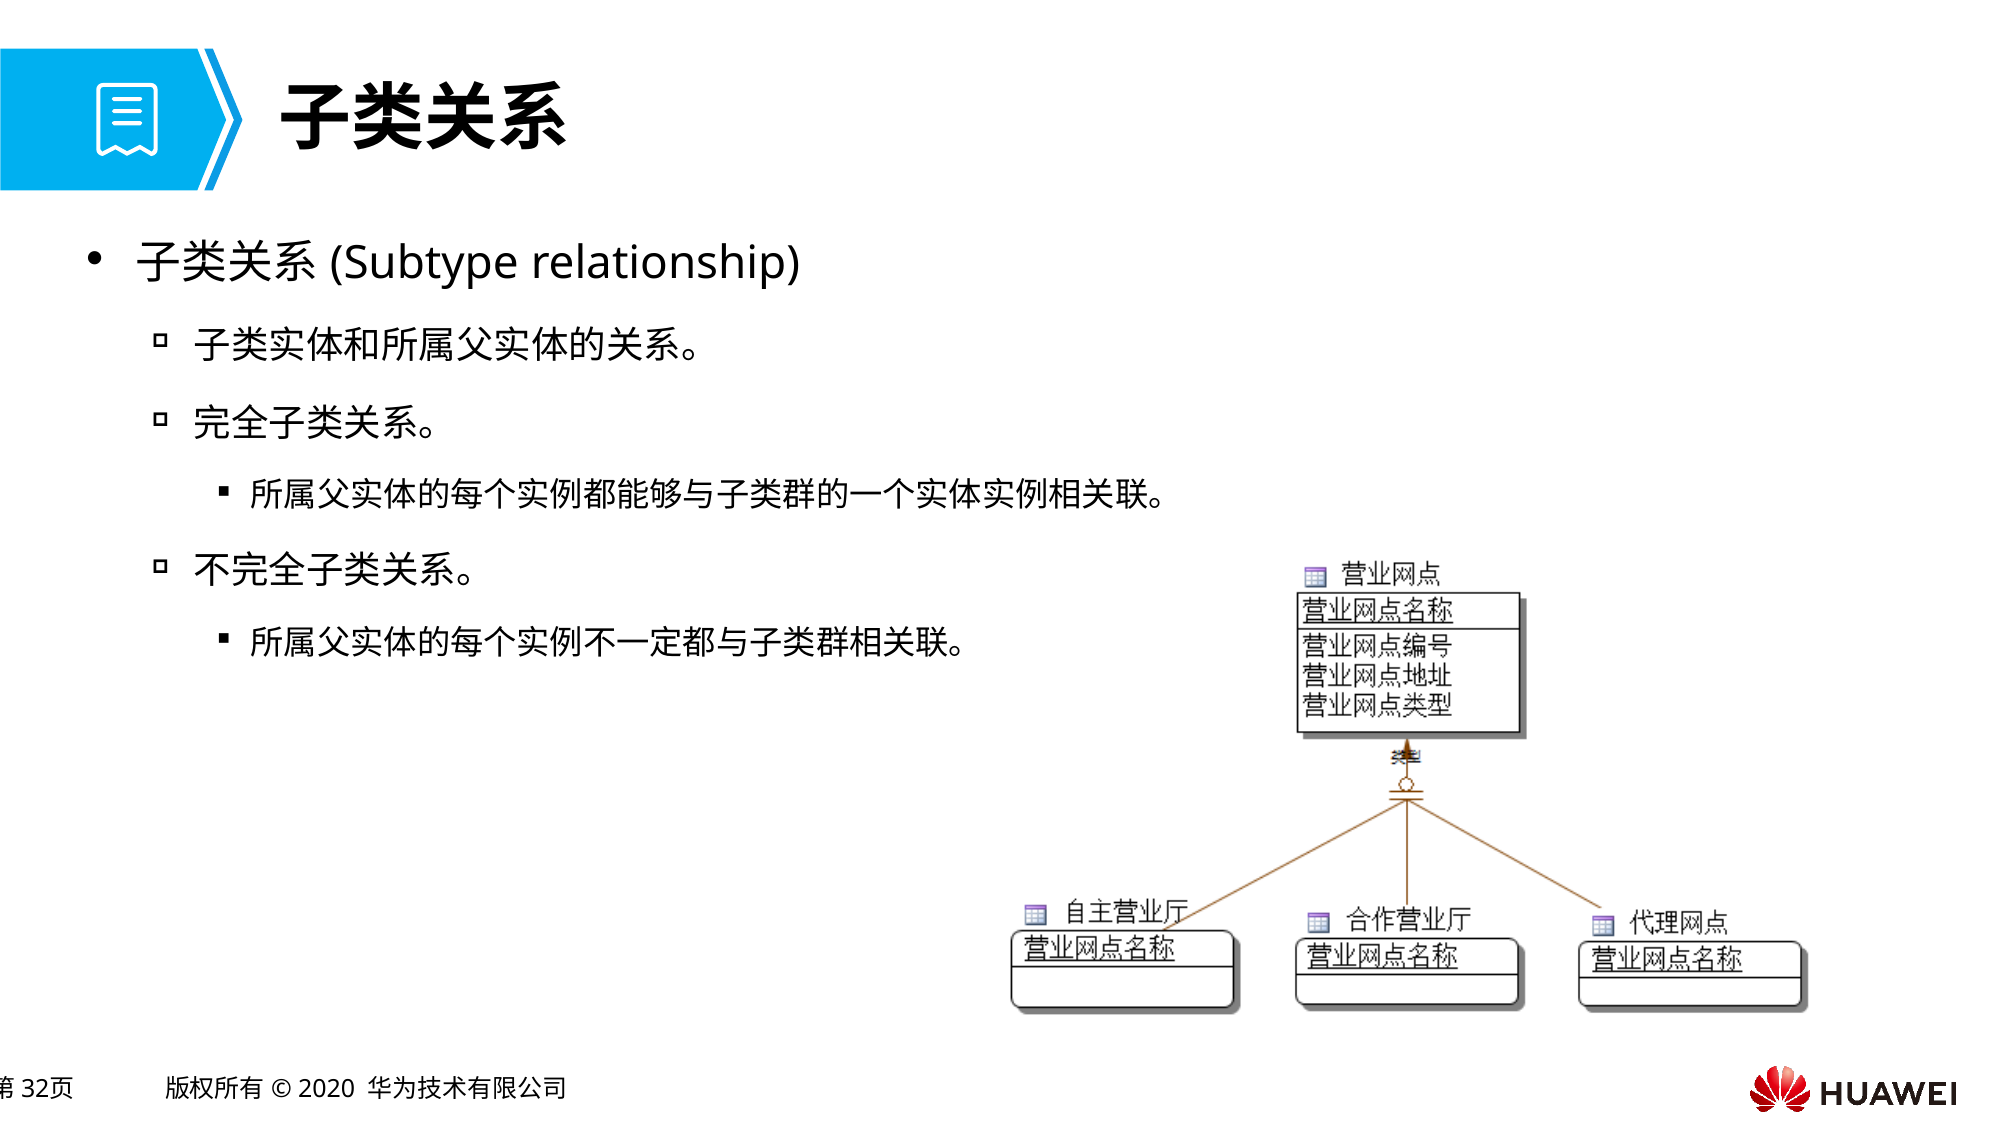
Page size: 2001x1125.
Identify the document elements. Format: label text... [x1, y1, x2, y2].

list 子类关系(Subtype relationship) 子类实体和所属父实体的关系。 完全子类关系。 所属父实体的每个实例都能够与子类群的一个实体实例相关联。 不完全子类关系。 所属父实体的每个实例不一定都与子类群相关联。 [72, 204, 1929, 973]
picture [1750, 1066, 1956, 1112]
picture [1000, 533, 1824, 1049]
title 子类关系 [261, 67, 1874, 173]
